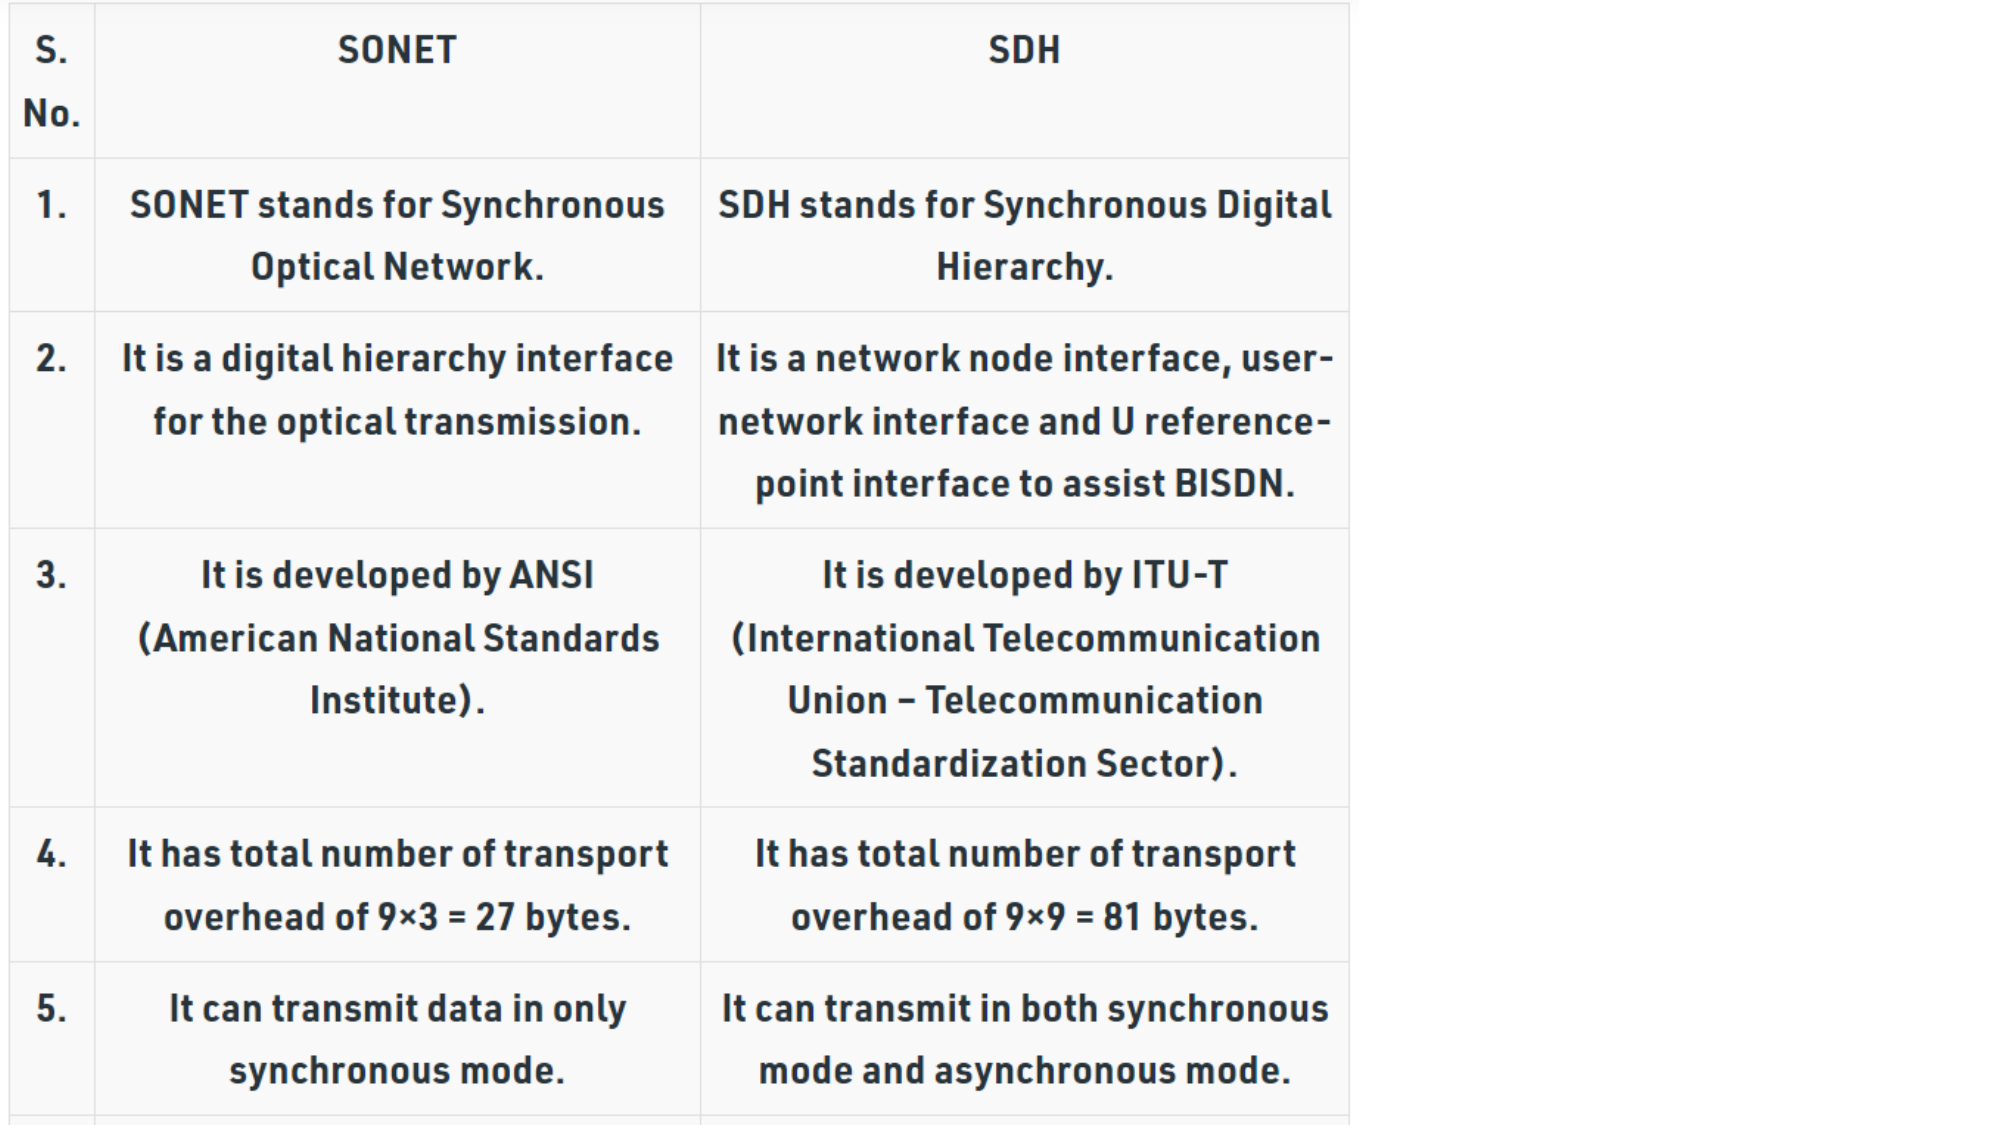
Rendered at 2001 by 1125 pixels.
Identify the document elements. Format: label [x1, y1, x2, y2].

picture [0, 0, 1359, 1125]
